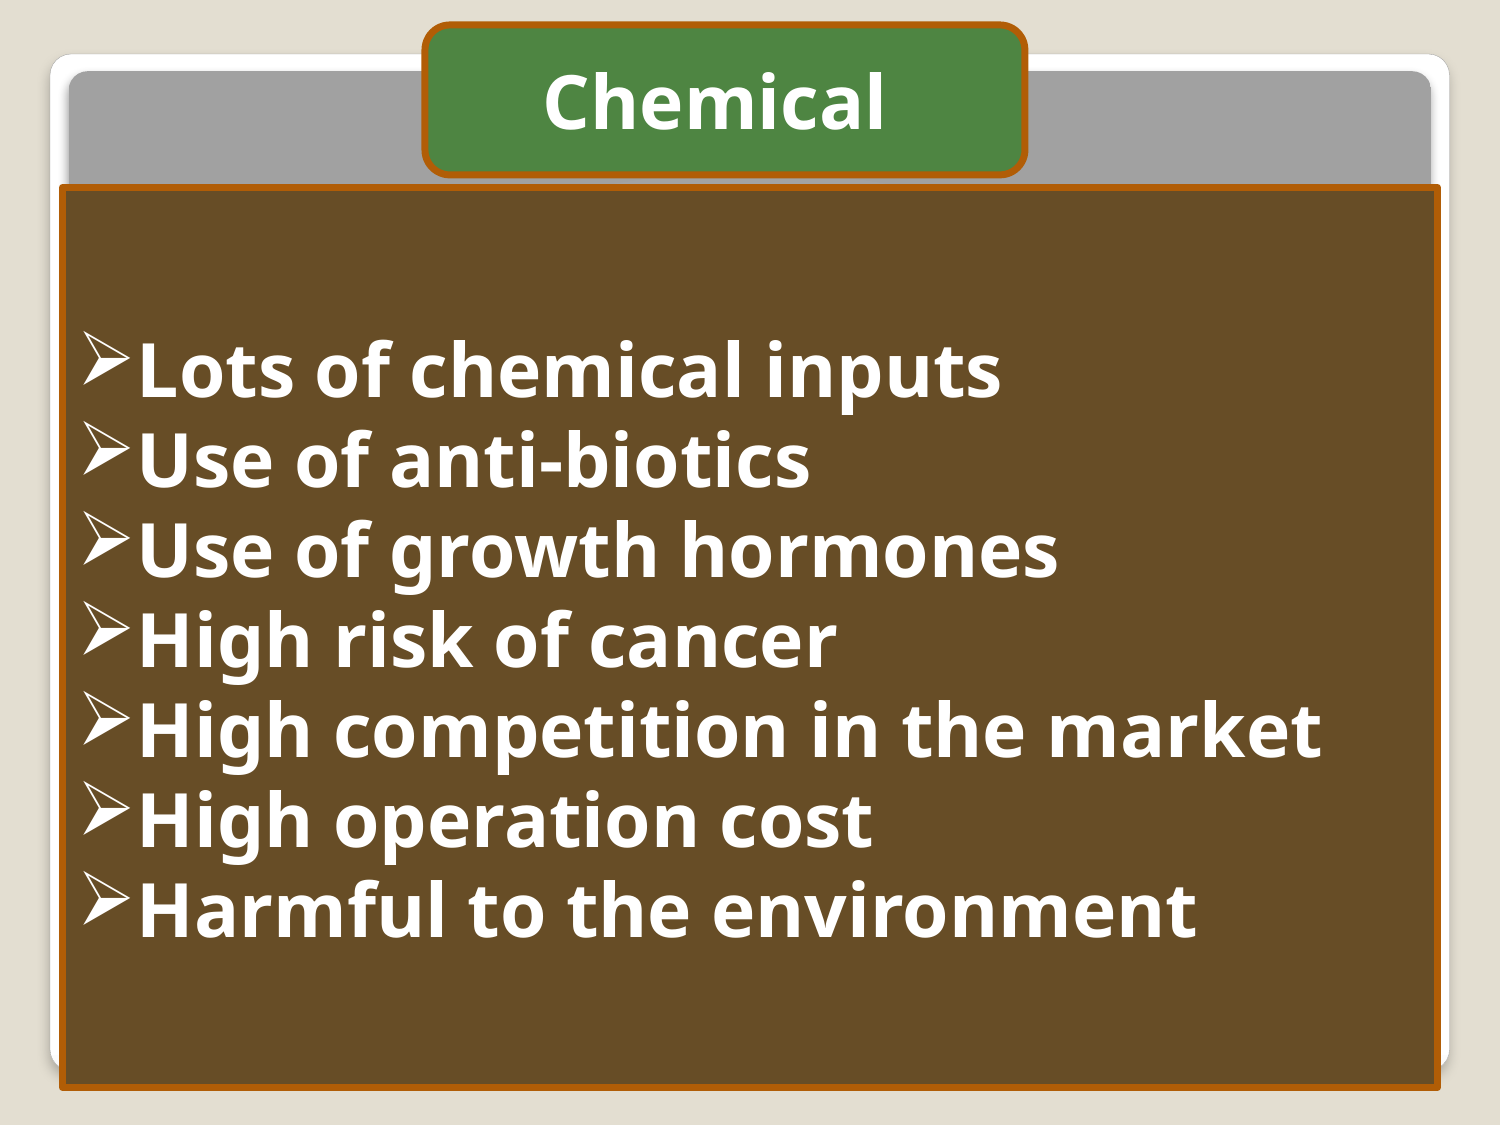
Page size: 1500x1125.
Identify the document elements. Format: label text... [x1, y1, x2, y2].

text_box Lots of chemical inputs Use of anti-biotics Use of growth hormones High risk of cancer High competition in the market High operation cost Harmful to the environment [59, 184, 1441, 1091]
text_box Chemical [421, 21, 1029, 179]
